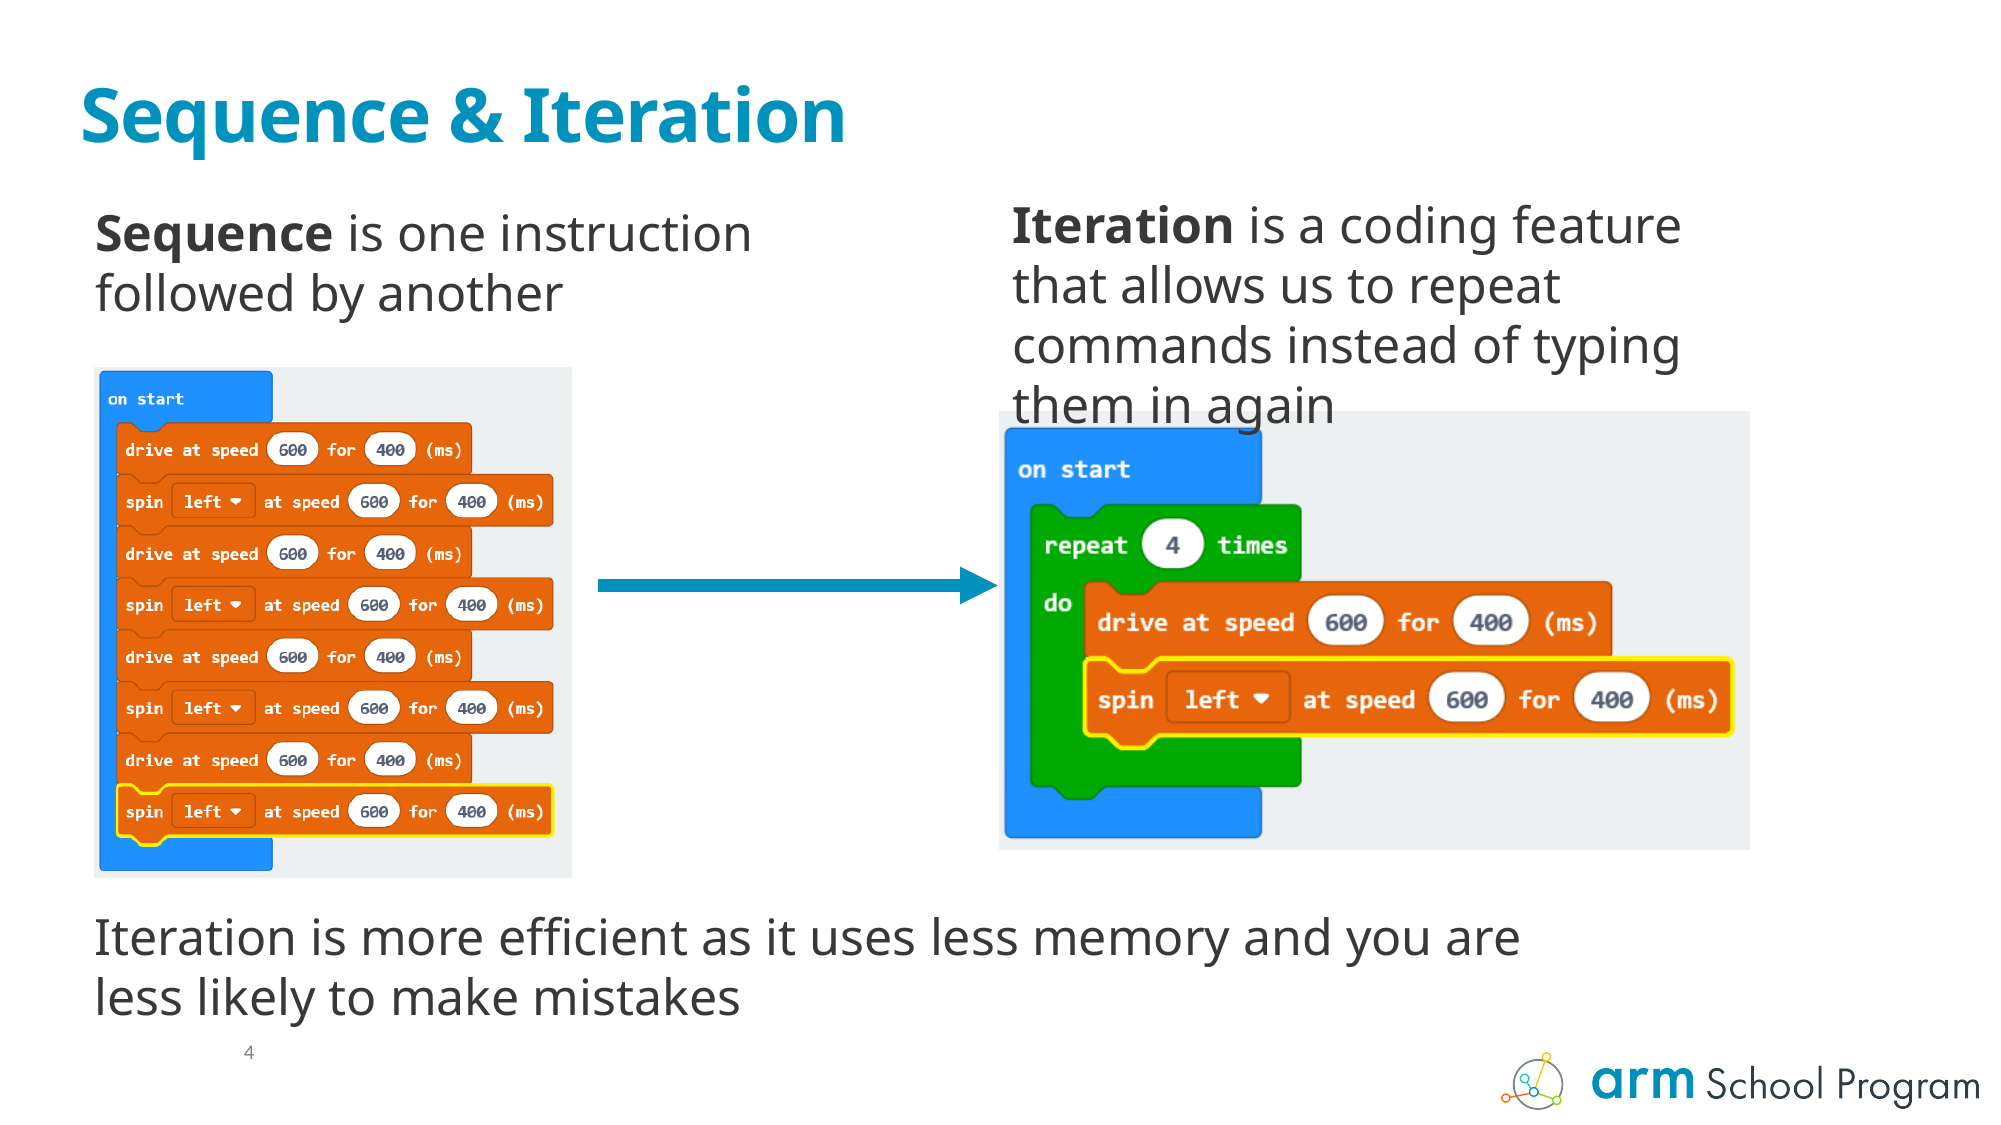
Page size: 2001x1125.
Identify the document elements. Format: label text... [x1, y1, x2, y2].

picture [94, 367, 572, 878]
picture [999, 411, 1750, 850]
list Iteration is more efficient as it uses less memory and you are less likely to make mistakes [94, 905, 1537, 1042]
text_box Sequence is one instruction followed by another [80, 194, 932, 330]
title Sequence & Iteration [80, 48, 1915, 158]
text_box Iteration is a coding feature that allows us to repeat commands instead of typing them in again [997, 186, 1735, 441]
picture [1501, 1052, 1979, 1110]
